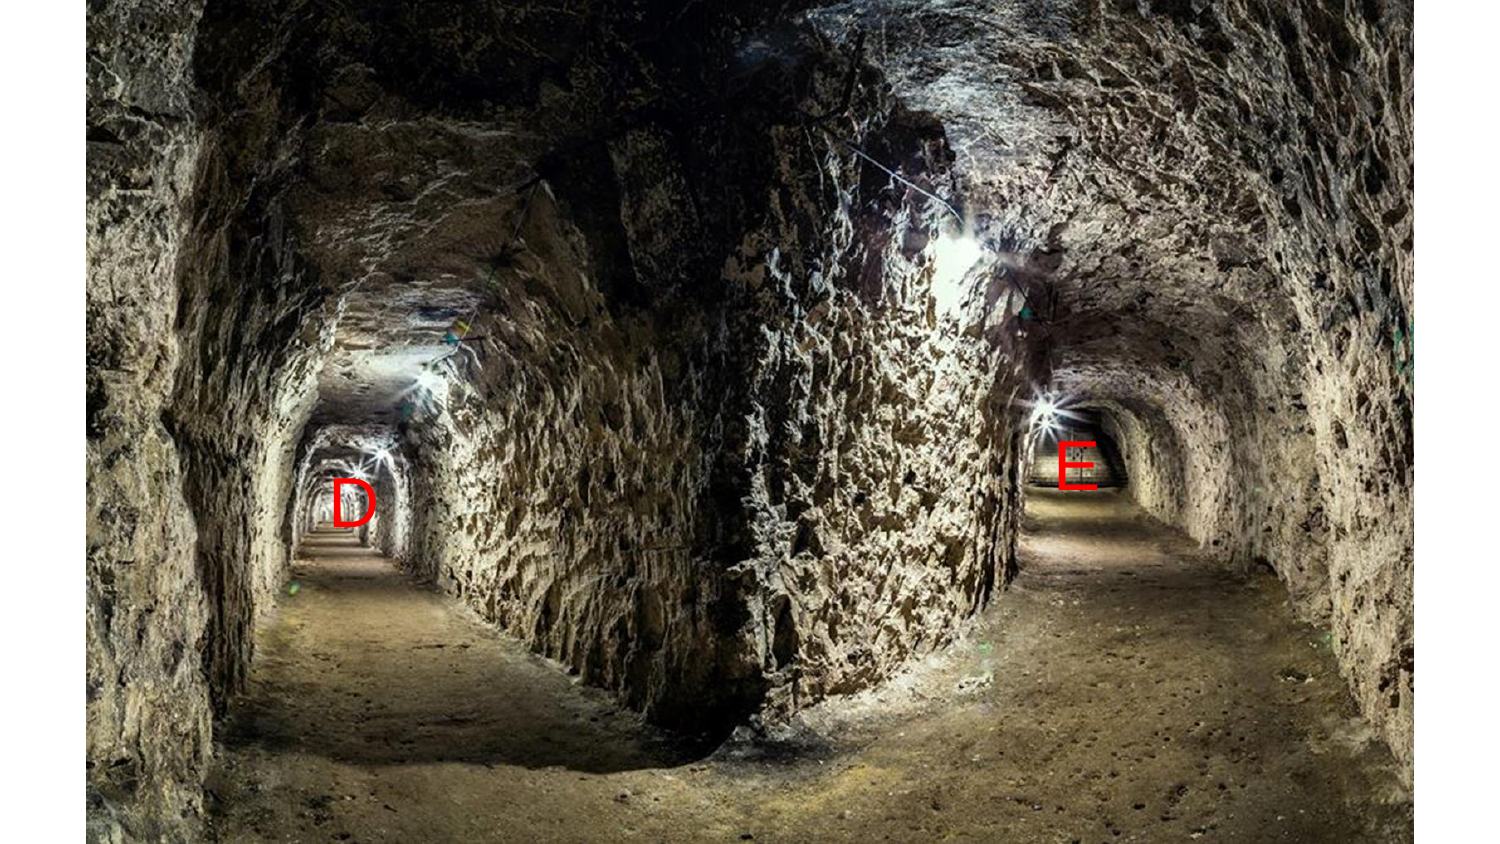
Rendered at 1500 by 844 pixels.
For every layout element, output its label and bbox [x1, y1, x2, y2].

picture [86, 0, 1414, 844]
